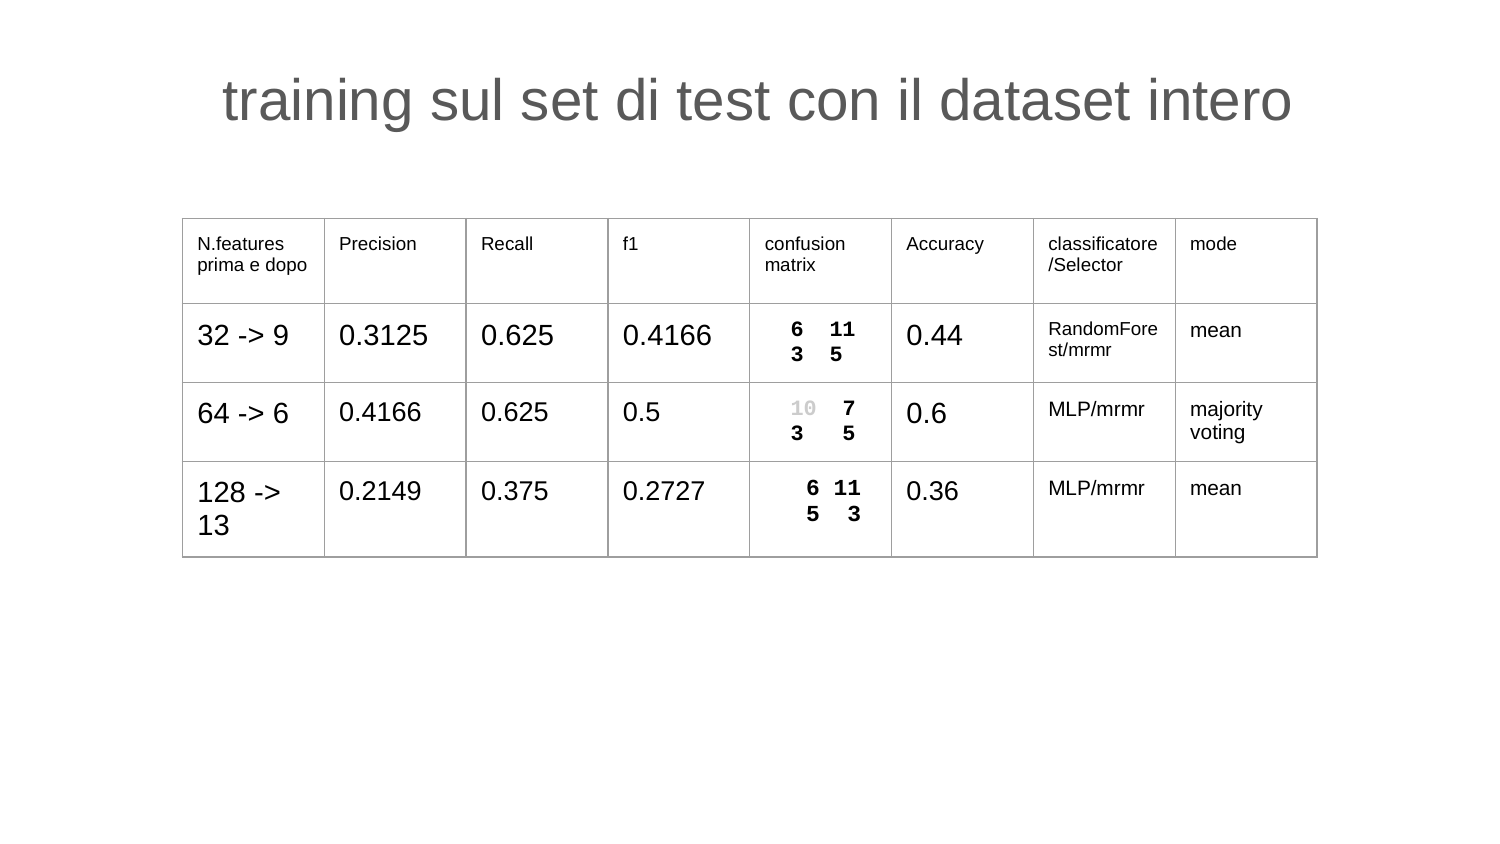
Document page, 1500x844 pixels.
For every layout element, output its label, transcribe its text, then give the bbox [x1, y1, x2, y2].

table_cell 0.3125 [325, 304, 465, 382]
table_header confusion matrix [750, 219, 891, 303]
table_cell 0.36 [892, 462, 1033, 556]
table_cell MLP/mrmr [1034, 383, 1175, 461]
table_cell 32 -> 9 [183, 304, 324, 382]
table_cell 128 -> 13 [183, 462, 324, 556]
table_cell 64 -> 6 [183, 383, 324, 461]
table_cell mean [1176, 462, 1316, 556]
table_cell 0.44 [892, 304, 1033, 382]
table_cell 6 11 5 3 [750, 462, 891, 556]
table_cell 0.6 [892, 383, 1033, 461]
subtitle training sul set di test con il dataset intero [60, 53, 1458, 184]
table_cell 0.625 [467, 383, 607, 461]
table_cell majority voting [1176, 383, 1316, 461]
table_header Precision [325, 219, 465, 303]
table_cell 0.375 [467, 462, 607, 556]
table_header Accuracy [892, 219, 1033, 303]
table_header N.features prima e dopo [183, 219, 324, 303]
table_header mode [1176, 219, 1316, 303]
table_cell mean [1176, 304, 1316, 382]
table_header classificatore/Selector [1034, 219, 1175, 303]
table_cell 0.2149 [325, 462, 465, 556]
table_cell 0.2727 [609, 462, 749, 556]
table_cell 0.625 [467, 304, 607, 382]
table_cell 0.4166 [609, 304, 749, 382]
table_cell 0.4166 [325, 383, 465, 461]
table_cell 6 11 3 5 [750, 304, 891, 382]
table_header Recall [467, 219, 607, 303]
table_header f1 [609, 219, 749, 303]
table_cell RandomForest/mrmr [1034, 304, 1175, 382]
table_cell 0.5 [609, 383, 749, 461]
table_cell MLP/mrmr [1034, 462, 1175, 556]
table_cell 10 7 3 5 [750, 383, 891, 461]
